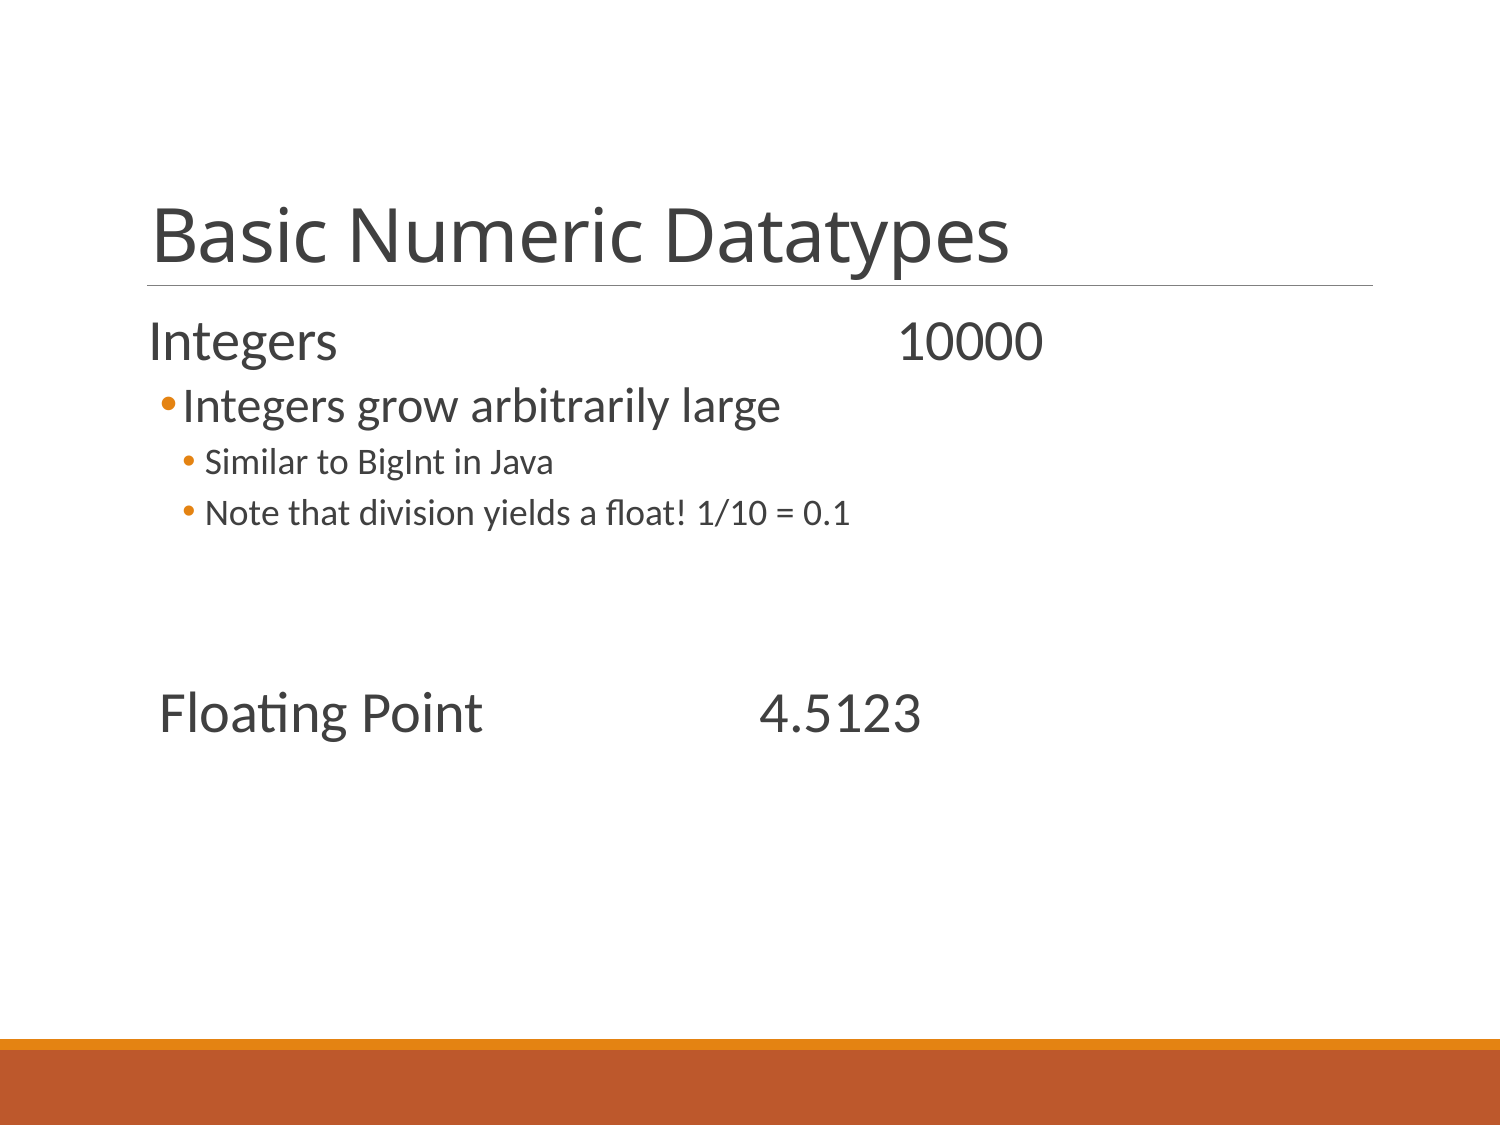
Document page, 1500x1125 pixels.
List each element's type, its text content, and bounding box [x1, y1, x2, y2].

title Basic Numeric Datatypes [135, 47, 1373, 285]
list Integers 10000 Integers grow arbitrarily large Similar to BigInt in Java Note that division yields a float! 1/10 = 0.1 Floating Point 4.5123 [135, 302, 1373, 963]
